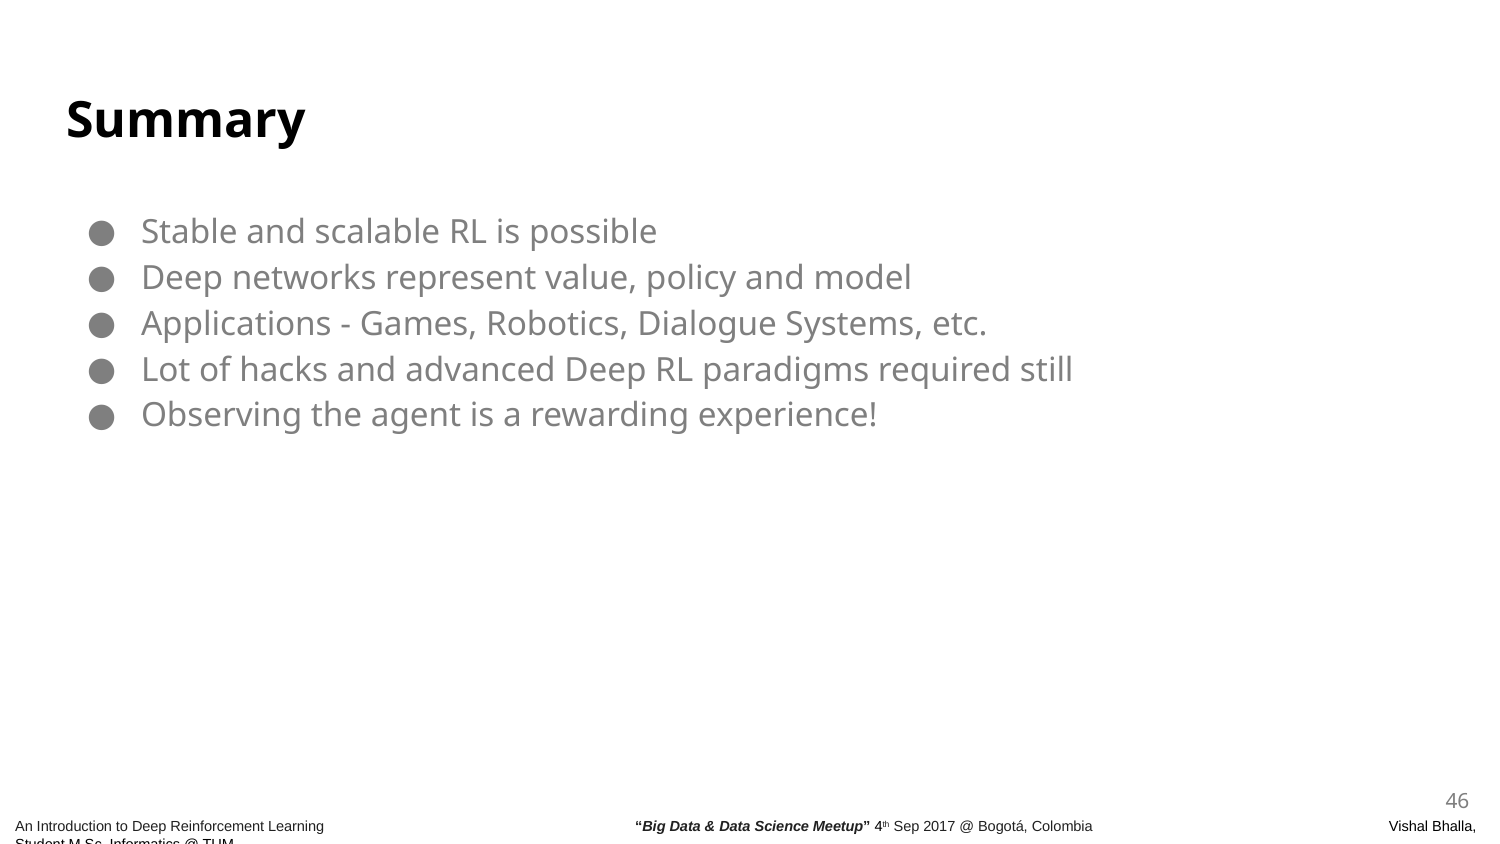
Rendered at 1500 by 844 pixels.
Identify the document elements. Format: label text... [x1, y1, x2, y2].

slide_number ‹#› [1394, 769, 1484, 805]
slide_number ‹#› [1394, 829, 1484, 834]
list Stable and scalable RL is possible Deep networks represent value, policy and model Applications - Games, Robotics, Dialogue Systems, etc. Lot of hacks and advanced Deep RL paradigms required still Observing the agent is a rewarding experience! [51, 189, 1449, 750]
title Summary [51, 72, 1449, 176]
text_box An Introduction to Deep Reinforcement Learning “Big Data & Data Science Meetup” 4th Sep 2017 @ Bogotá, Colombia Vishal Bhalla, Student M Sc. Informatics @ TUM [0, 805, 1500, 829]
